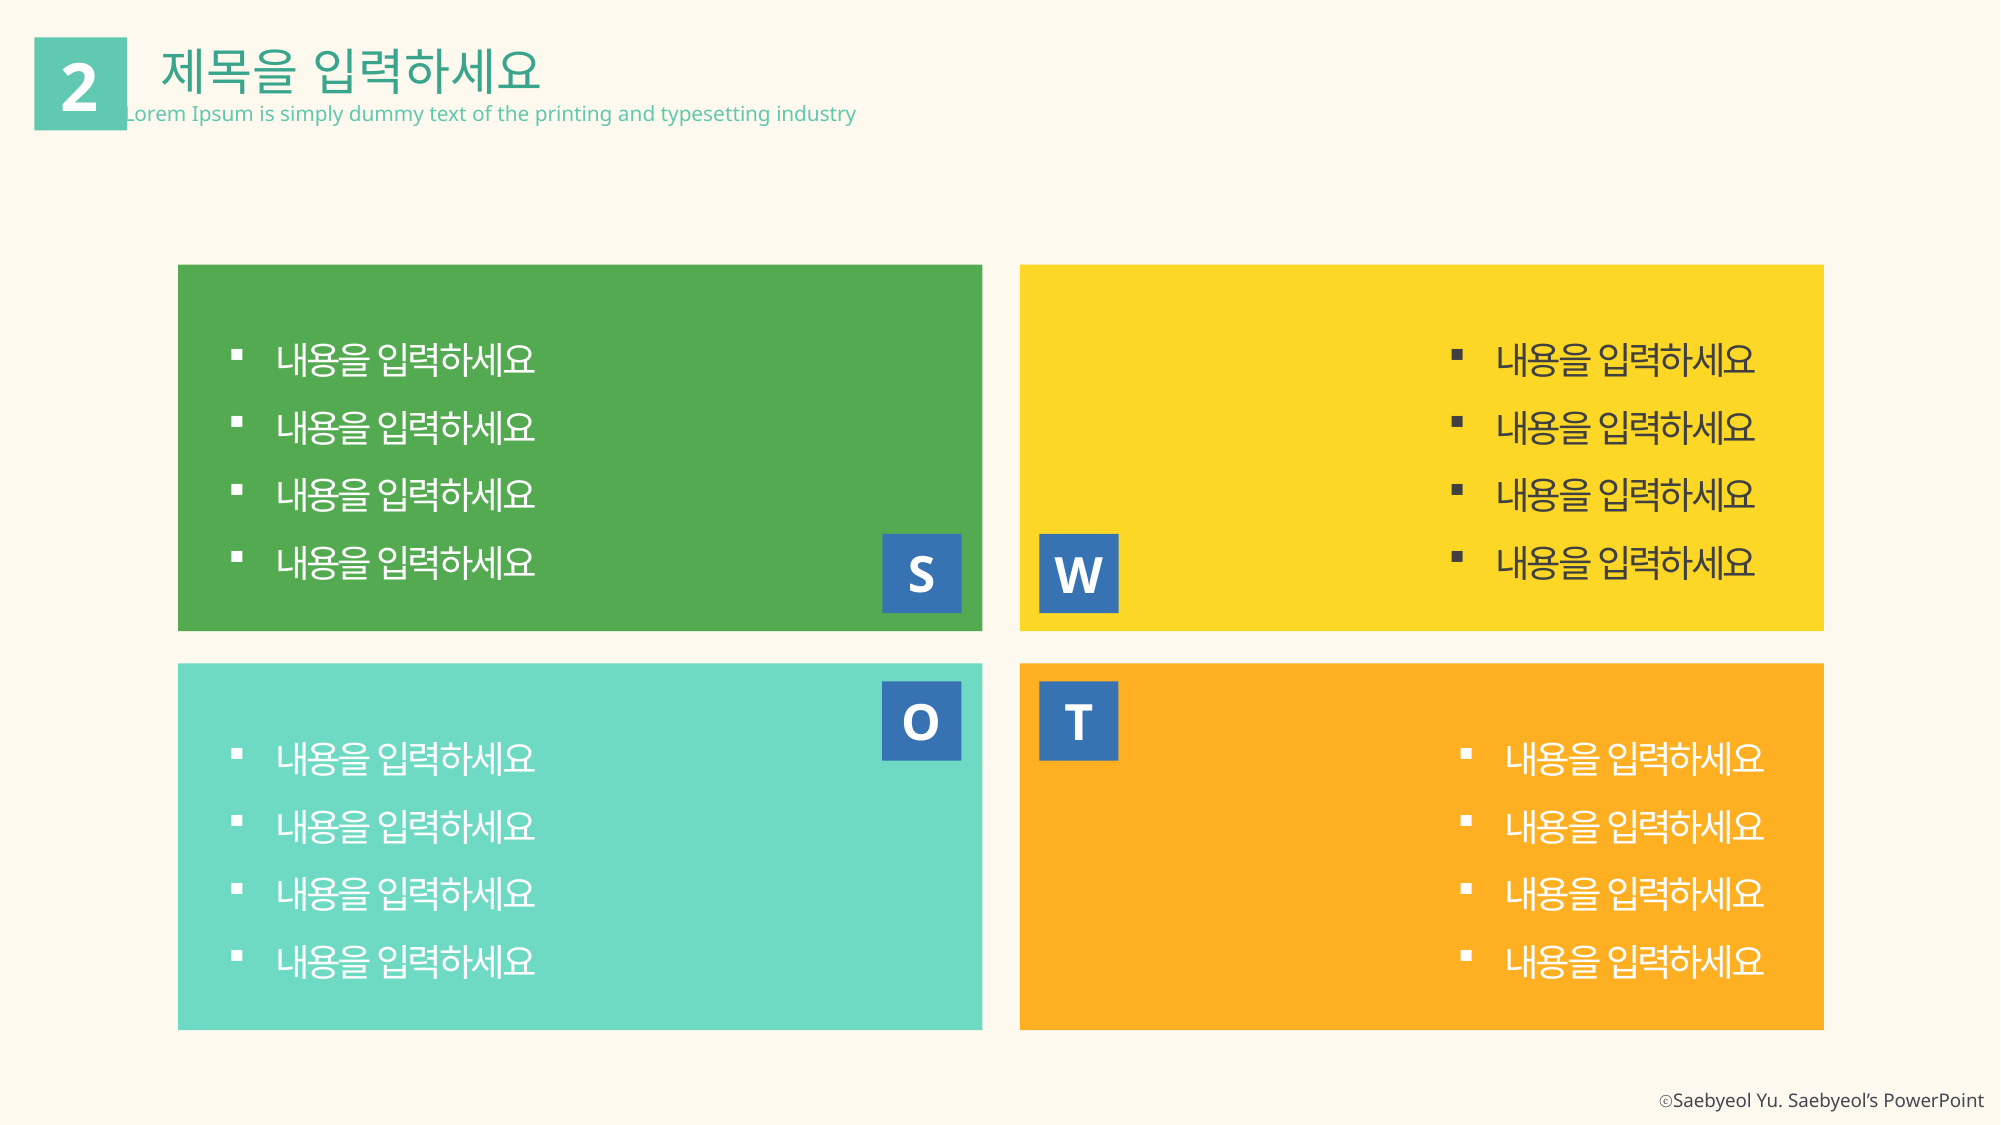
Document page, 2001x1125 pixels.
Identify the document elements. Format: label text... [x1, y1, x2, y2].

text_box [177, 662, 983, 1031]
text_box W [1039, 536, 1118, 612]
text_box T [1049, 683, 1109, 758]
text_box [177, 263, 983, 632]
text_box [881, 680, 962, 762]
text_box 내용을 입력하세요 내용을 입력하세요 내용을 입력하세요 내용을 입력하세요 [1433, 307, 1772, 592]
text_box O [886, 683, 956, 758]
text_box S [893, 535, 951, 611]
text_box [135, 32, 845, 134]
text_box [881, 533, 963, 614]
text_box [1038, 533, 1120, 614]
text_box 내용을 입력하세요 내용을 입력하세요 내용을 입력하세요 내용을 입력하세요 [1442, 706, 1781, 991]
text_box [33, 36, 128, 131]
text_box 내용을 입력하세요 내용을 입력하세요 내용을 입력하세요 내용을 입력하세요 [213, 307, 552, 592]
text_box 2 [45, 37, 114, 133]
text_box 내용을 입력하세요 내용을 입력하세요 내용을 입력하세요 내용을 입력하세요 [213, 706, 552, 991]
text_box [1019, 662, 1825, 1031]
text_box [1038, 680, 1119, 762]
text_box [1019, 263, 1825, 632]
